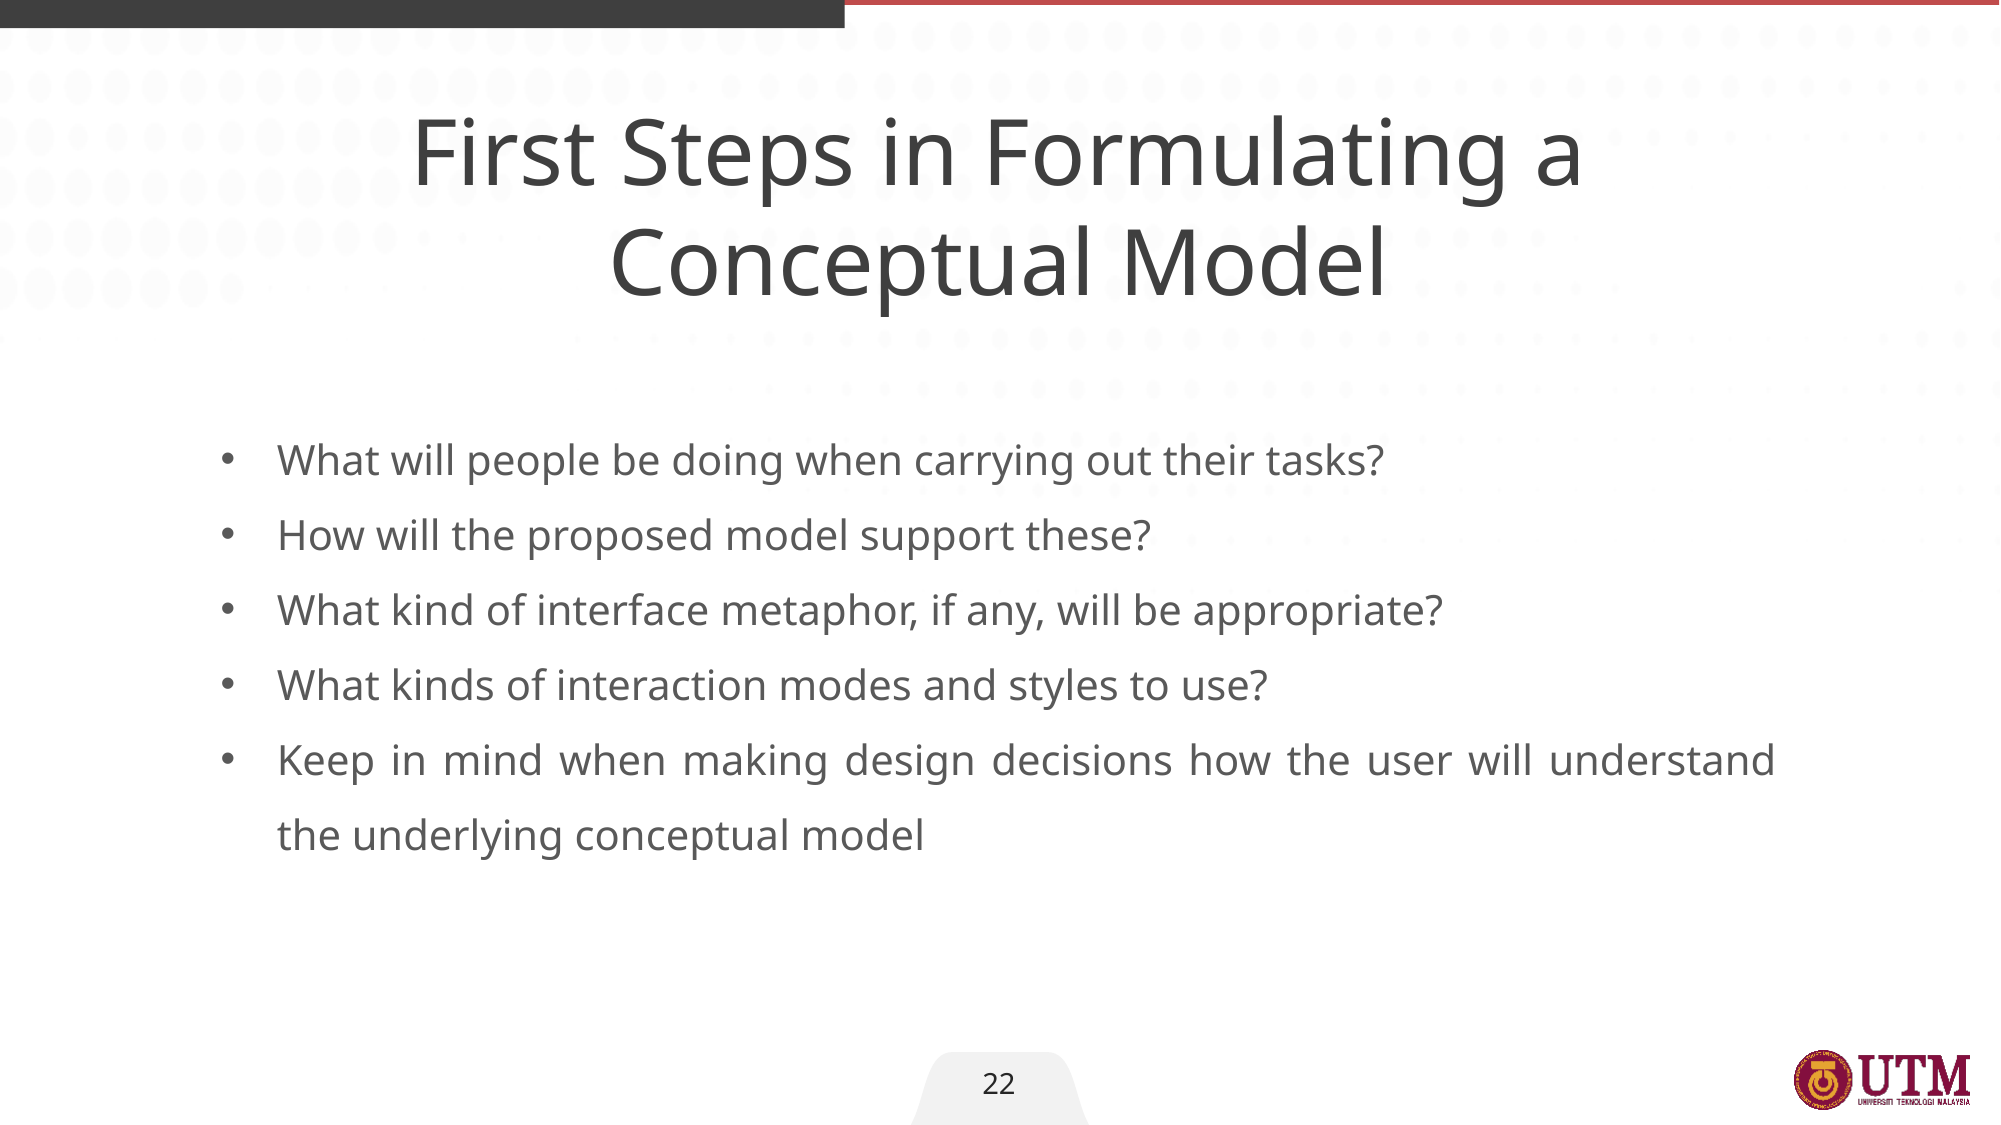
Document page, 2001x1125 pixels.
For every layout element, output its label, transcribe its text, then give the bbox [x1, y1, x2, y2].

picture [0, 0, 2001, 645]
picture [1794, 1050, 1970, 1110]
slide_number 22 [774, 1055, 1225, 1116]
text_box First Steps in Formulating a Conceptual Model [205, 86, 1793, 322]
text_box What will people be doing when carrying out their tasks? How will the proposed model support these? What kind of interface metaphor, if any, will be appropriate? What kinds of interaction modes and styles to use? Keep in mind when making design decisions how the user will understand the underlying conceptual model [205, 400, 1793, 866]
